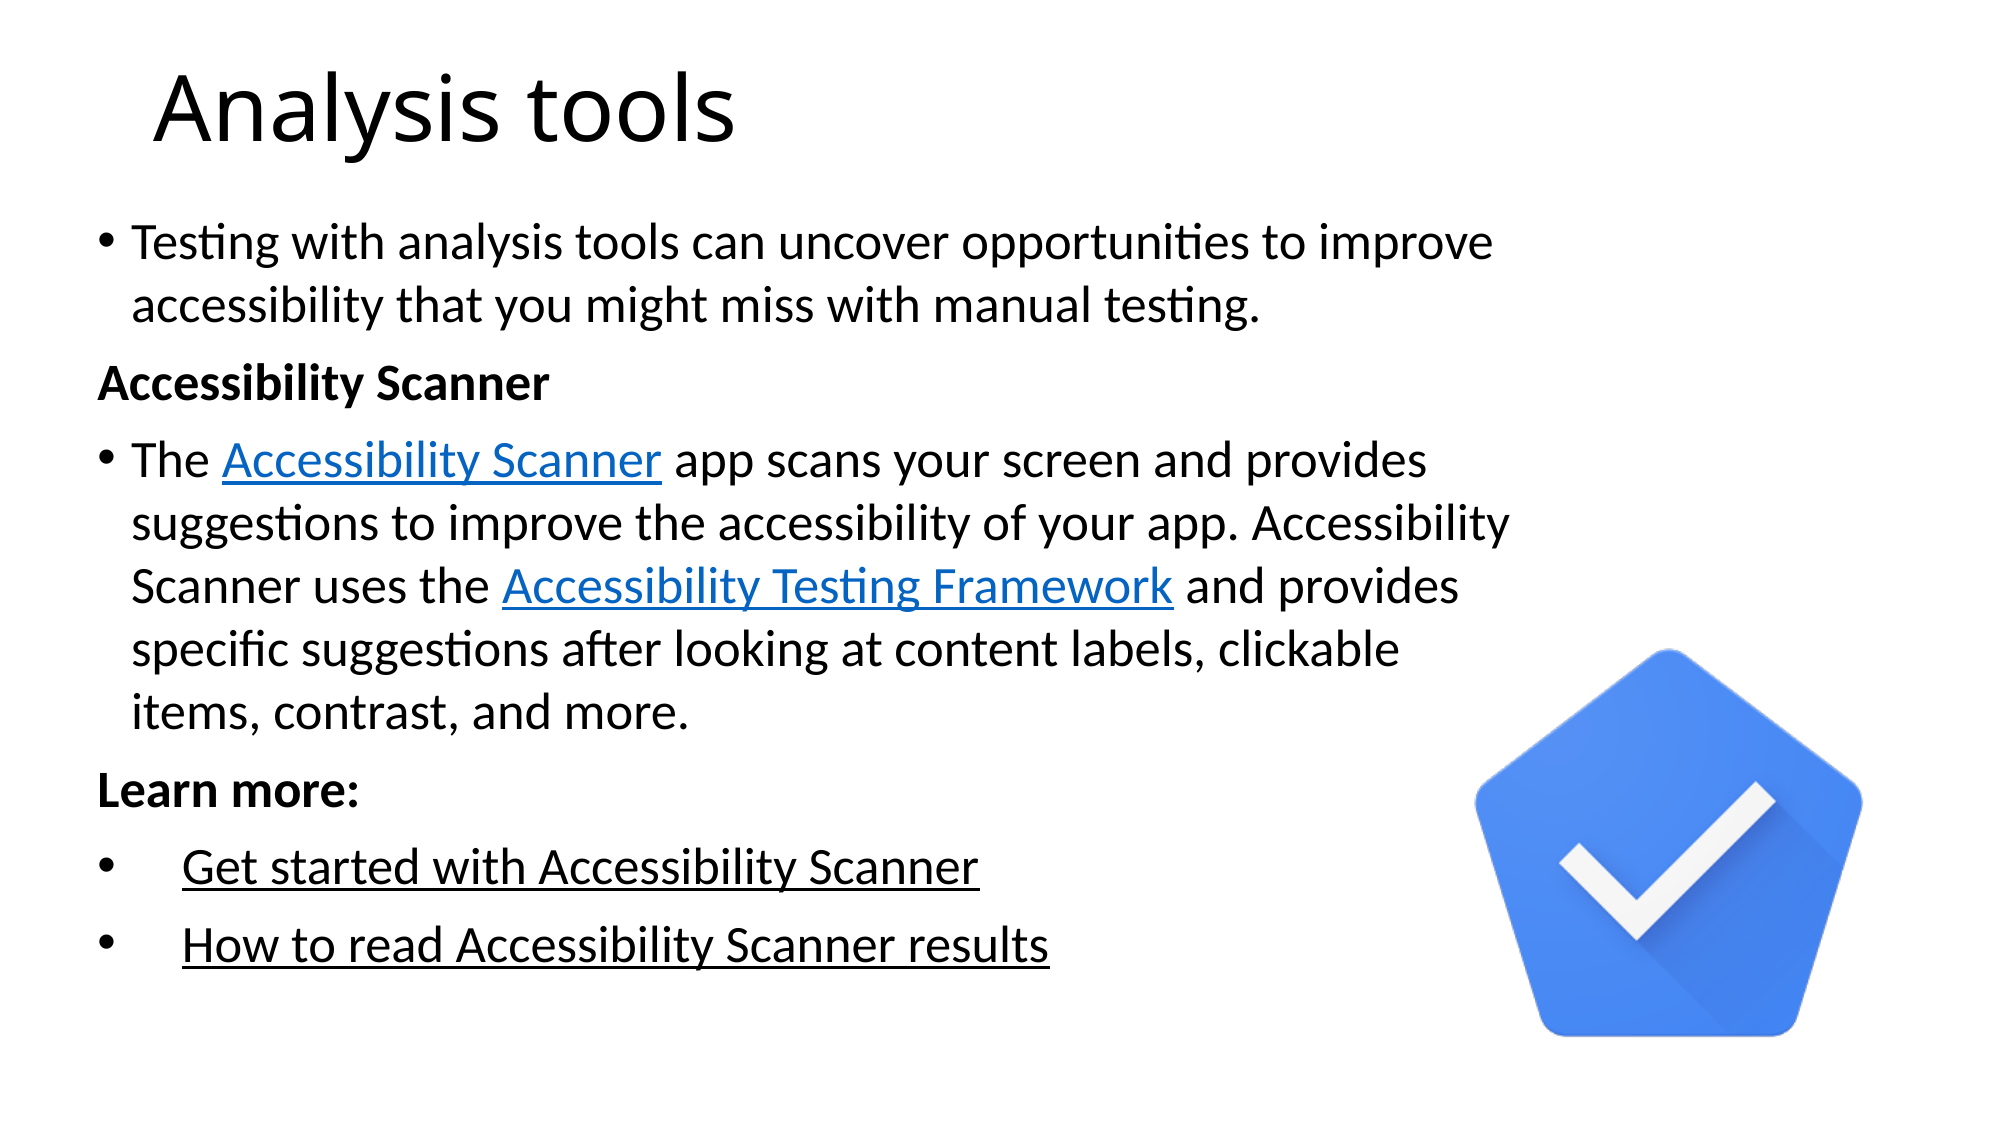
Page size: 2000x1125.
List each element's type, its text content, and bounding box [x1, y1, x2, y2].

title Analysis tools [138, 50, 1864, 174]
picture [1458, 632, 1880, 1054]
list Testing with analysis tools can uncover opportunities to improve accessibility that you might miss with manual testing. Accessibility Scanner The Accessibility Scanner app scans your screen and provides suggestions to improve the accessibility of your app. Accessibility Scanner uses the Accessibility Testing Framework and provides specific suggestions after looking at content labels, clickable items, contrast, and more. Learn more: Get started with Accessibility Scanner How to read Accessibility Scanner results [82, 199, 1542, 995]
